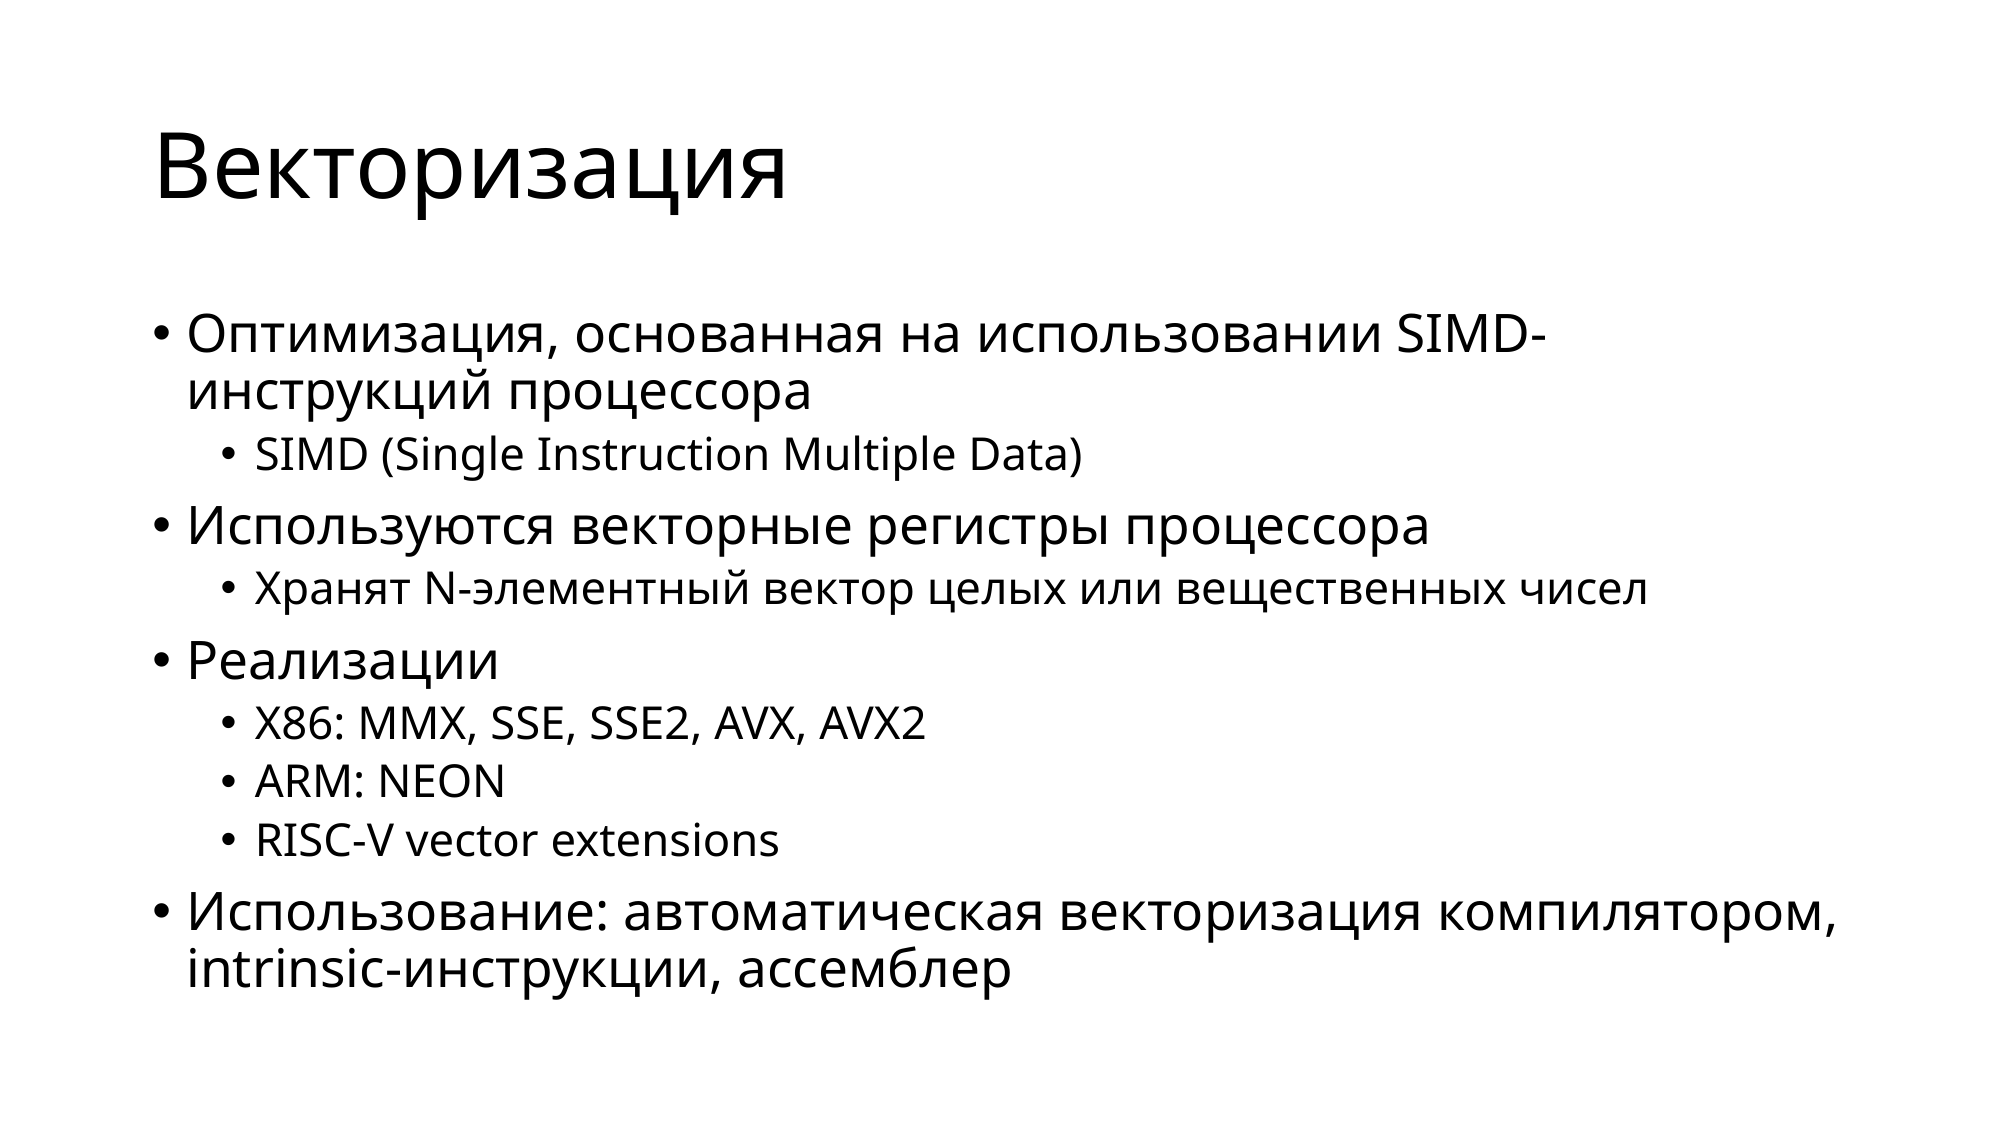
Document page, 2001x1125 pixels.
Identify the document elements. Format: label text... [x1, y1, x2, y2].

title Векторизация [137, 59, 1863, 278]
list Оптимизация, основанная на использовании SIMD-инструкций процессора SIMD (Single Instruction Multiple Data) Используются векторные регистры процессора Хранят N-элементный вектор целых или вещественных чисел Реализации X86: MMX, SSE, SSE2, AVX, AVX2 ARM: NEON RISC-V vector extensions Использование: автоматическая векторизация компилятором, intrinsic-инструкции, ассемблер [137, 299, 1863, 1014]
